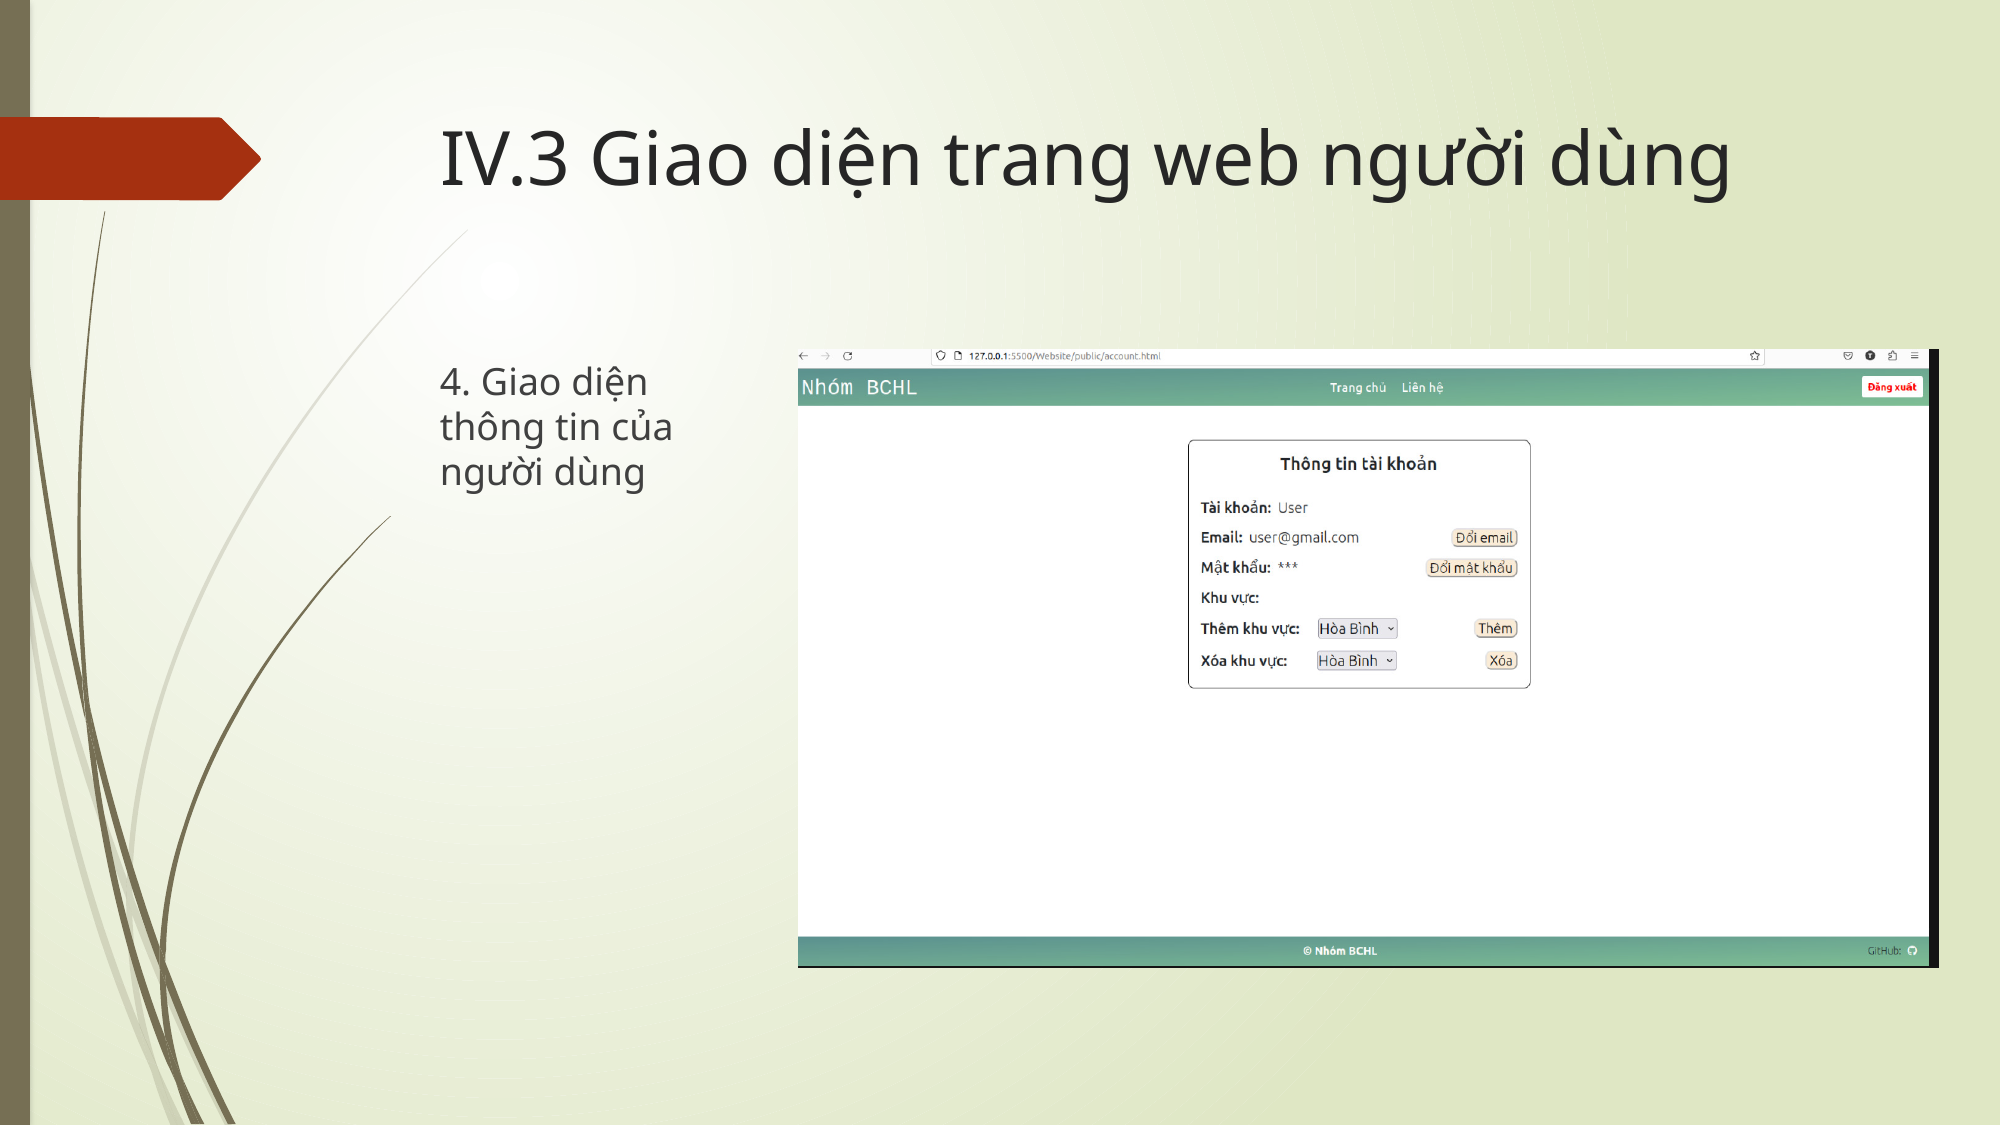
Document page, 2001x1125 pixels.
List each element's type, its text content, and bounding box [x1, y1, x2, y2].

list 4. Giao diện thông tin của người dùng [424, 350, 723, 541]
title IV.3 Giao diện trang web người dùng [425, 102, 1888, 313]
picture [797, 349, 1939, 968]
